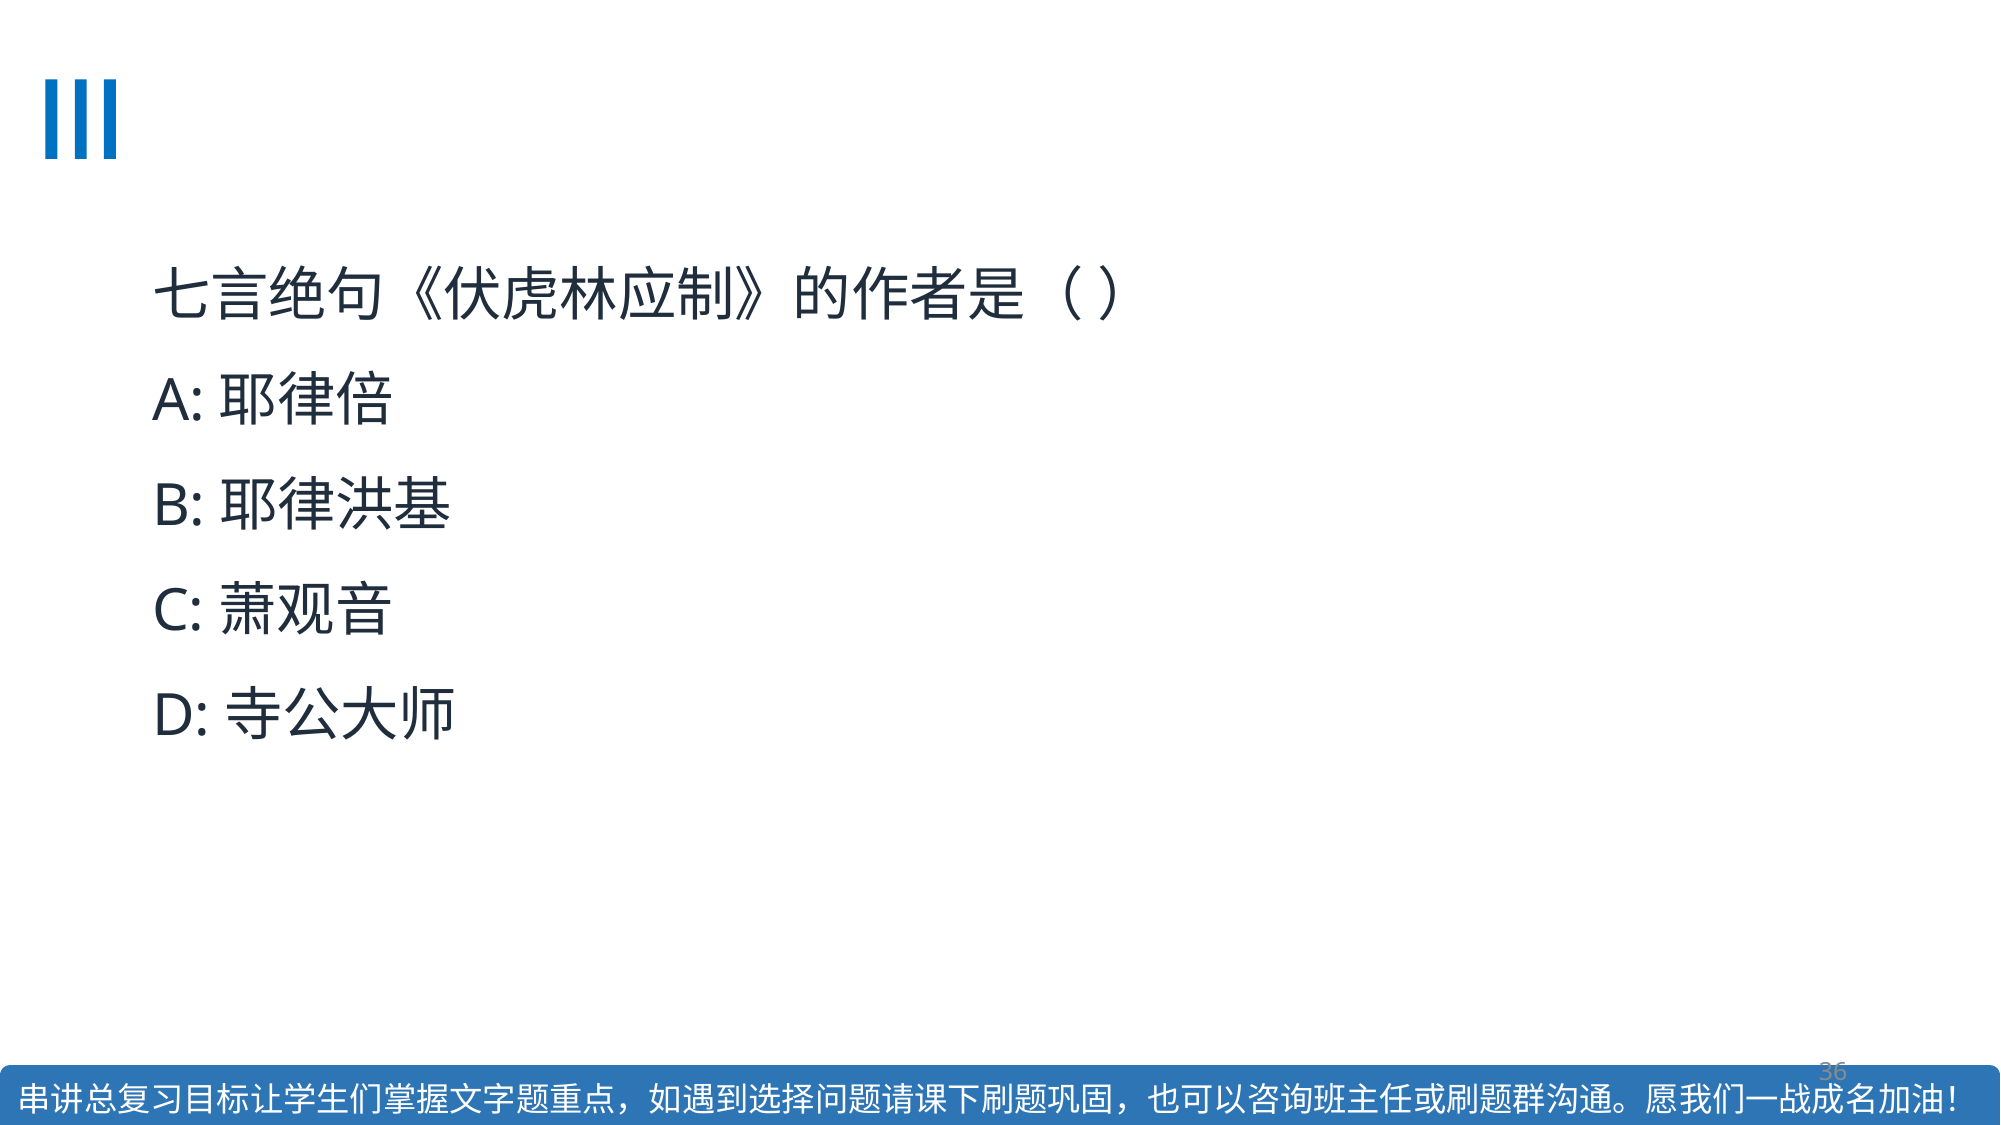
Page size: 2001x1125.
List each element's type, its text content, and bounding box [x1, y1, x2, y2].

text_box 七言绝句《伏虎林应制》的作者是（ ） A:耶律倍 B:耶律洪基 C:萧观音 D:寺公大师 [137, 215, 1709, 755]
slide_number 36 [1412, 1042, 1863, 1103]
